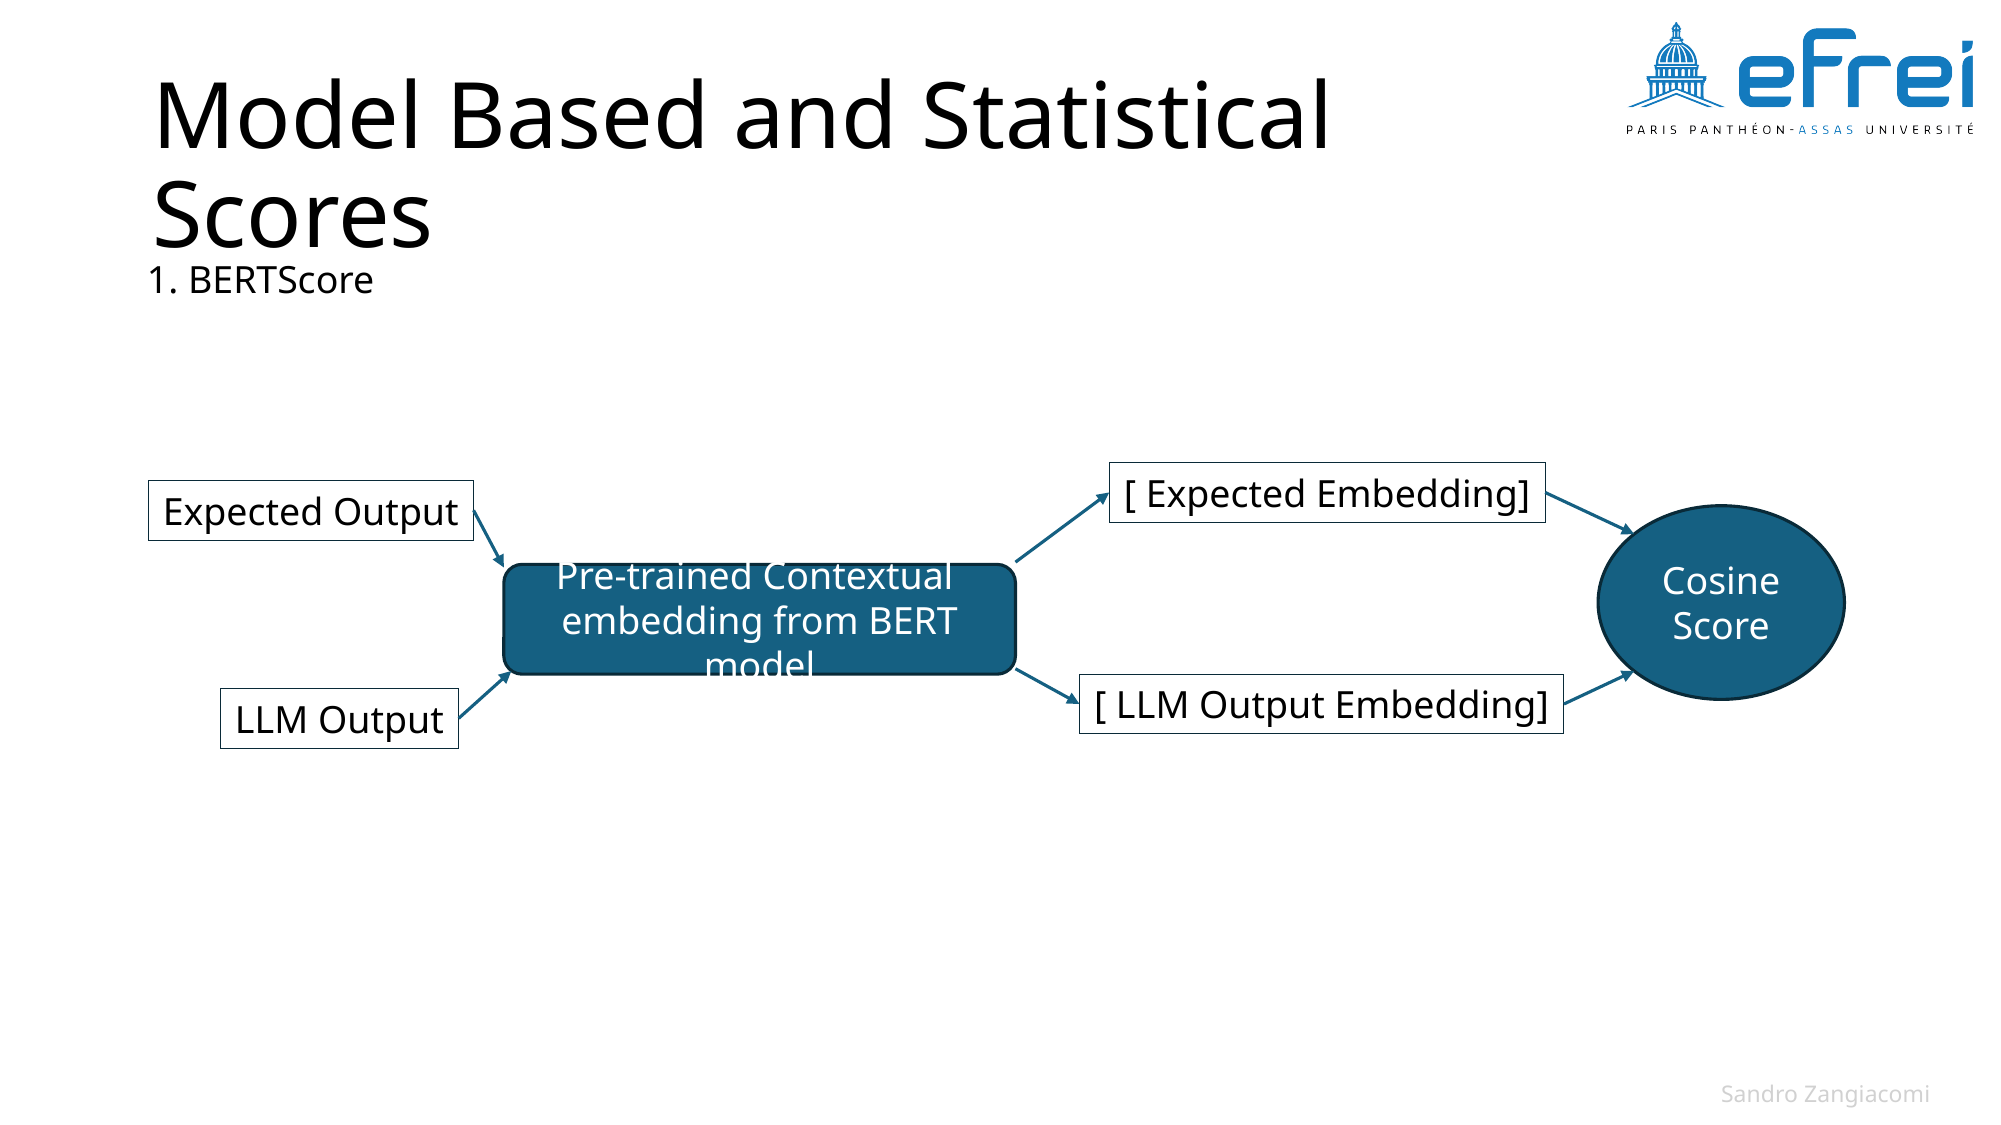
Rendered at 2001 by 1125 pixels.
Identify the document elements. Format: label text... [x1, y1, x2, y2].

text_box [ Expected Embedding] [1109, 462, 1546, 523]
text_box Expected Output [148, 480, 474, 541]
text_box Pre-trained Contextual embedding from BERT model [502, 562, 1018, 676]
text_box Cosine Score [1596, 504, 1847, 701]
text_box 1. BERTScore [132, 248, 390, 309]
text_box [1014, 492, 1125, 563]
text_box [449, 670, 512, 720]
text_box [1543, 670, 1635, 705]
text_box LLM Output [220, 688, 459, 749]
title Model Based and Statistical Scores [137, 59, 1538, 278]
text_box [1529, 492, 1635, 535]
picture [1627, 22, 1973, 134]
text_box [1014, 668, 1101, 705]
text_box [463, 510, 505, 568]
text_box [ LLM Output Embedding] [1079, 674, 1564, 734]
